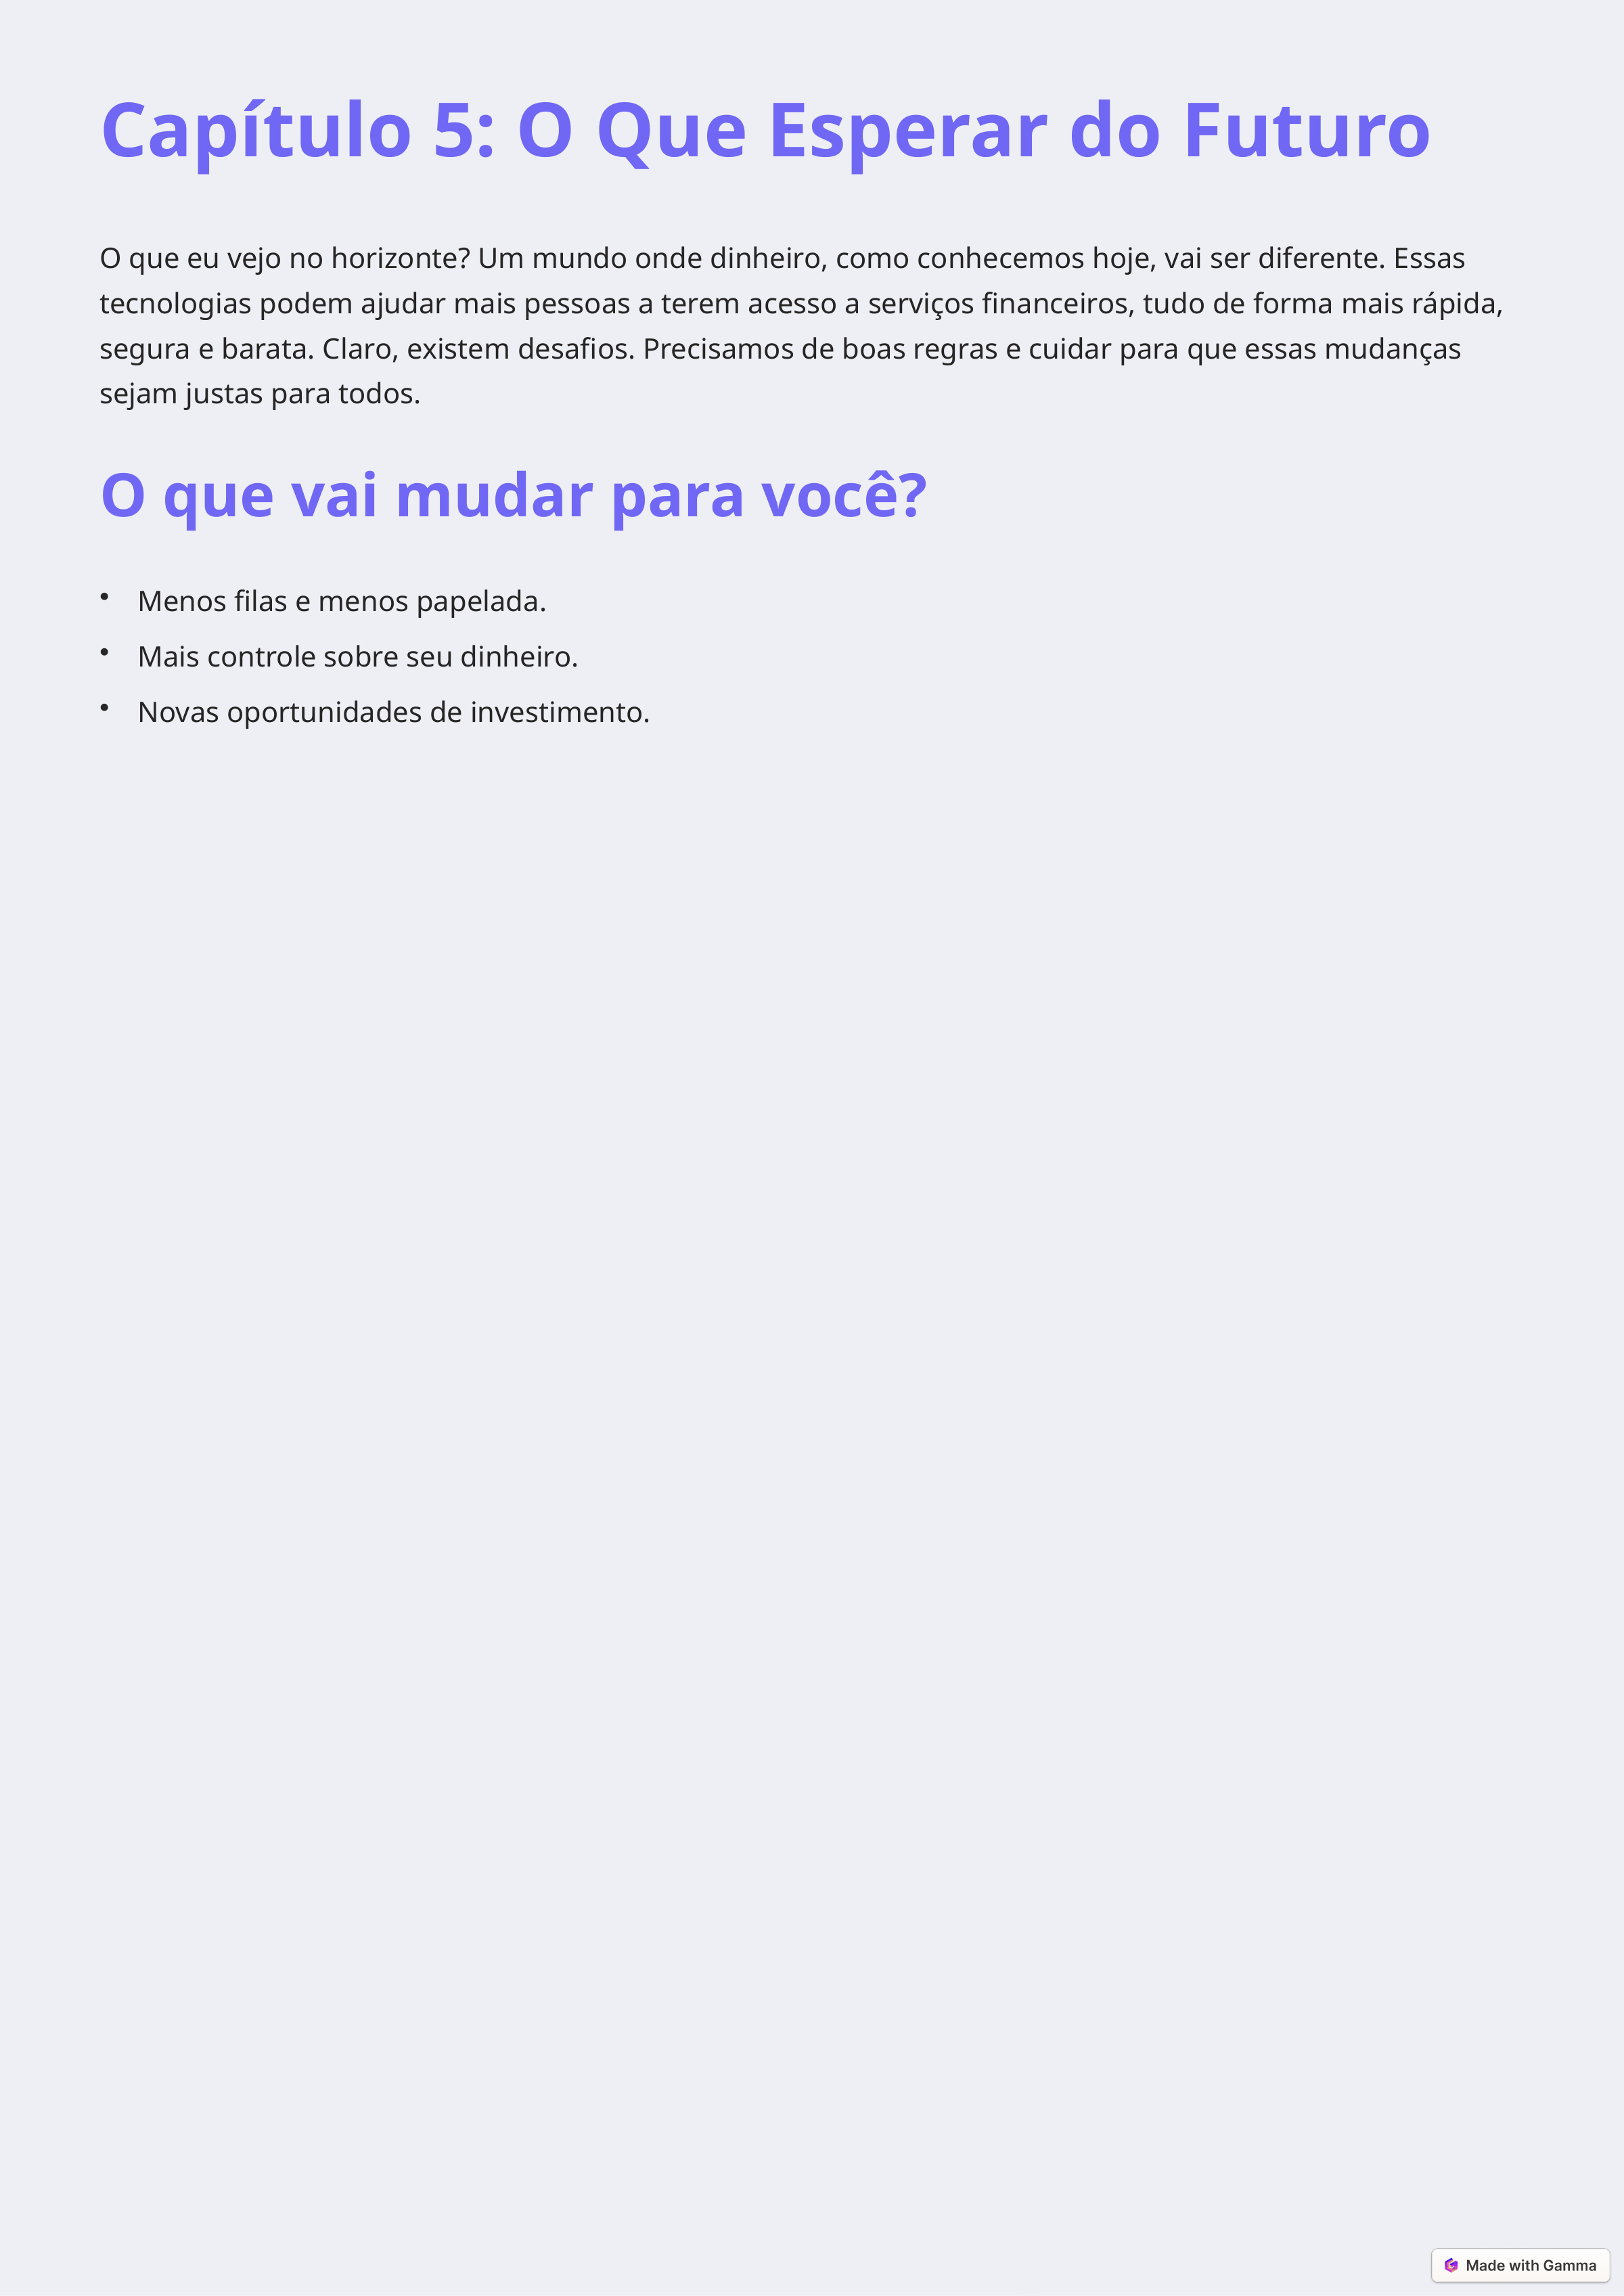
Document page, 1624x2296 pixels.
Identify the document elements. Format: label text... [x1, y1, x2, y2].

text_box Menos filas e menos papelada. [99, 572, 1525, 618]
text_box Mais controle sobre seu dinheiro. [99, 627, 1525, 673]
text_box Capítulo 5: O Que Esperar do Futuro [99, 78, 1269, 173]
picture [1425, 2242, 1617, 2289]
text_box Novas oportunidades de investimento. [99, 683, 1525, 729]
text_box O que vai mudar para você? [99, 454, 823, 529]
text_box O que eu vejo no horizonte? Um mundo onde dinheiro, como conhecemos hoje, vai ser diferente. Essas tecnologias podem ajudar mais pessoas a terem acesso a serviços financeiros, tudo de forma mais rápida, segura e barata. Claro, existem desafios. Precisamos de boas regras e cuidar para que essas mudanças sejam justas para todos. [99, 229, 1525, 411]
